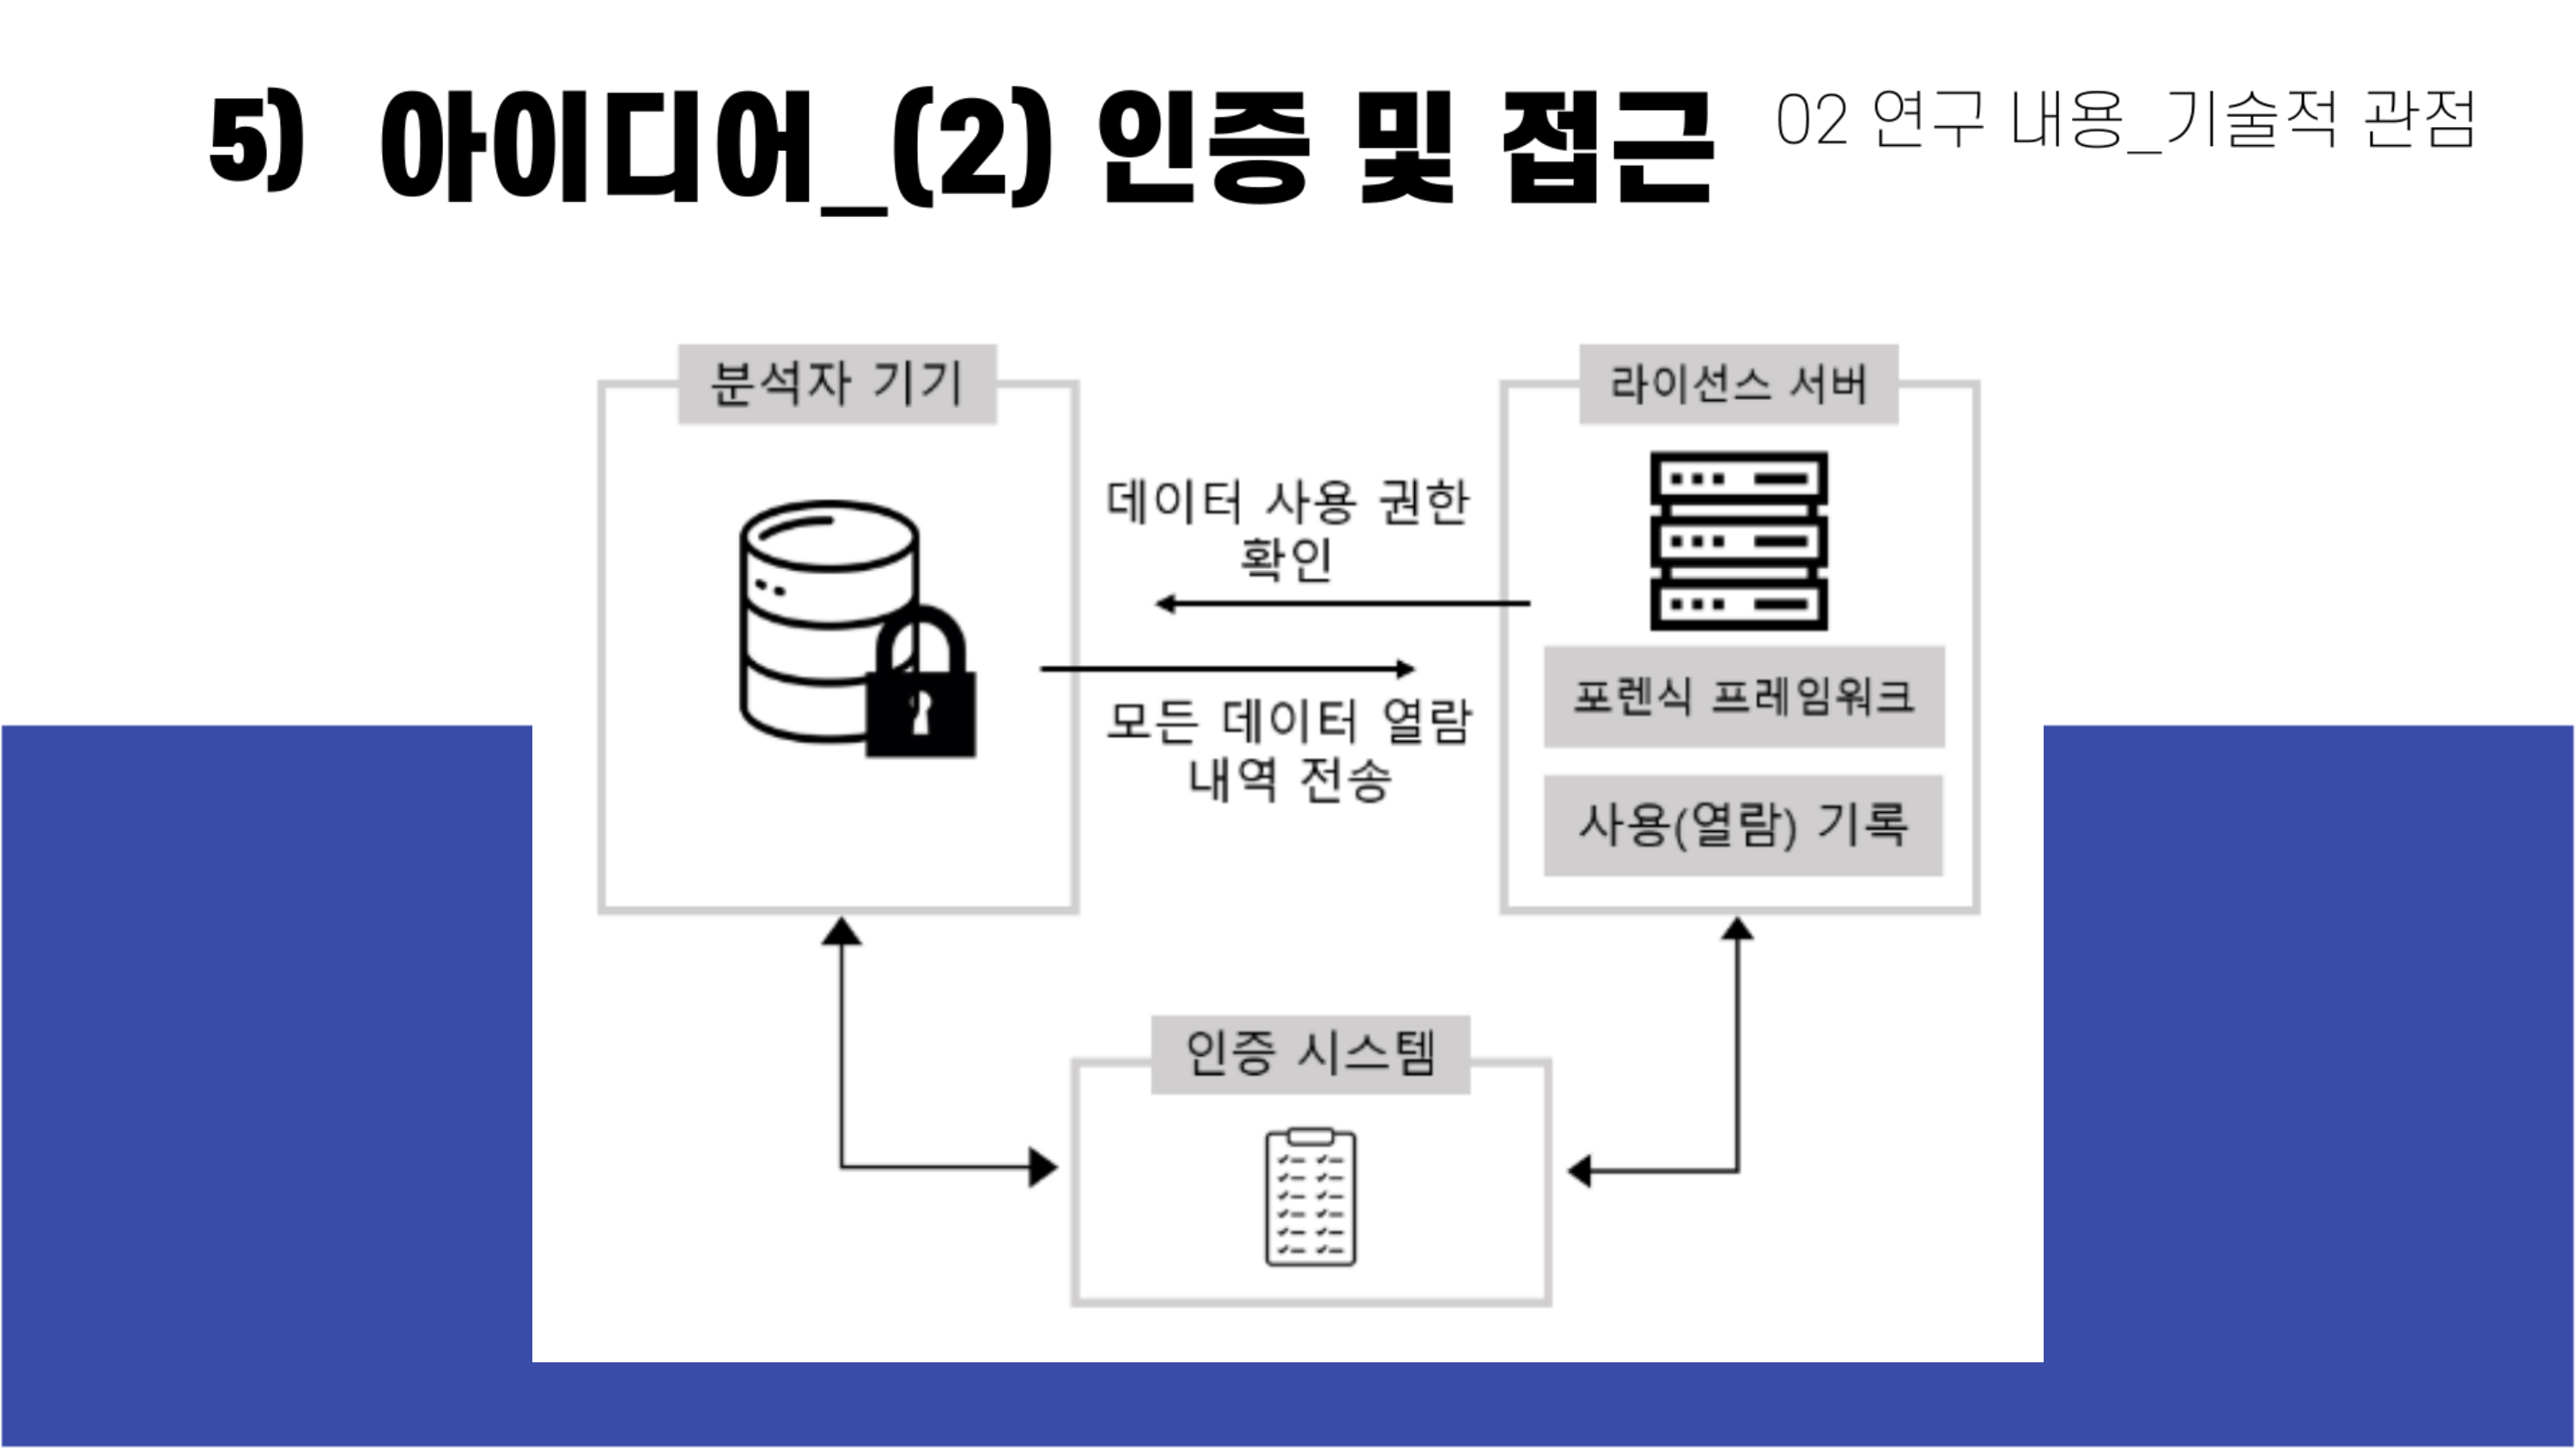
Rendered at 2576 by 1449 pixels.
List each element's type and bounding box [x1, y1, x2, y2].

picture [191, 47, 2510, 270]
text_box [532, 293, 2044, 1362]
text_box [0, 724, 2576, 1449]
